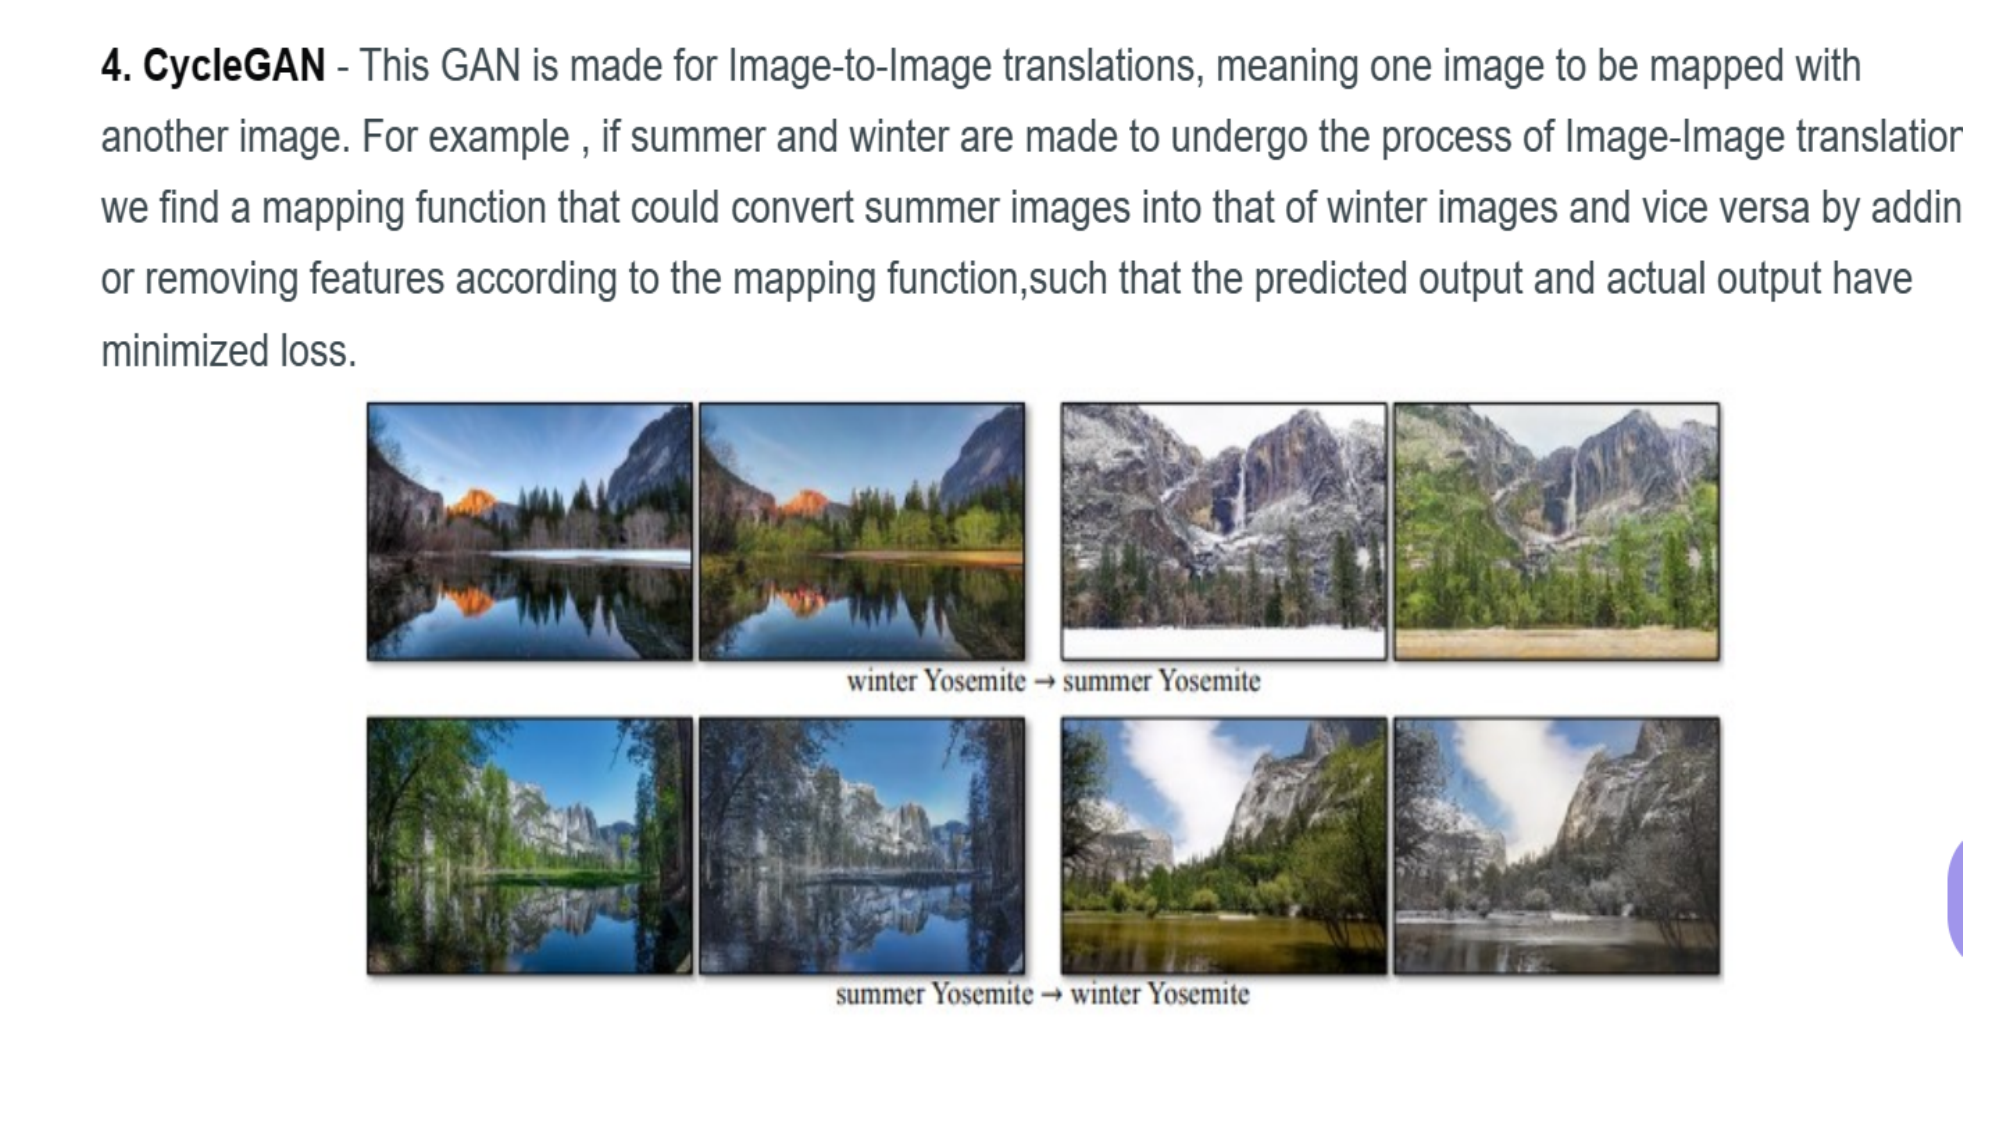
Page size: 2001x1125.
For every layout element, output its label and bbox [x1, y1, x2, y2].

picture [39, 25, 1963, 1047]
